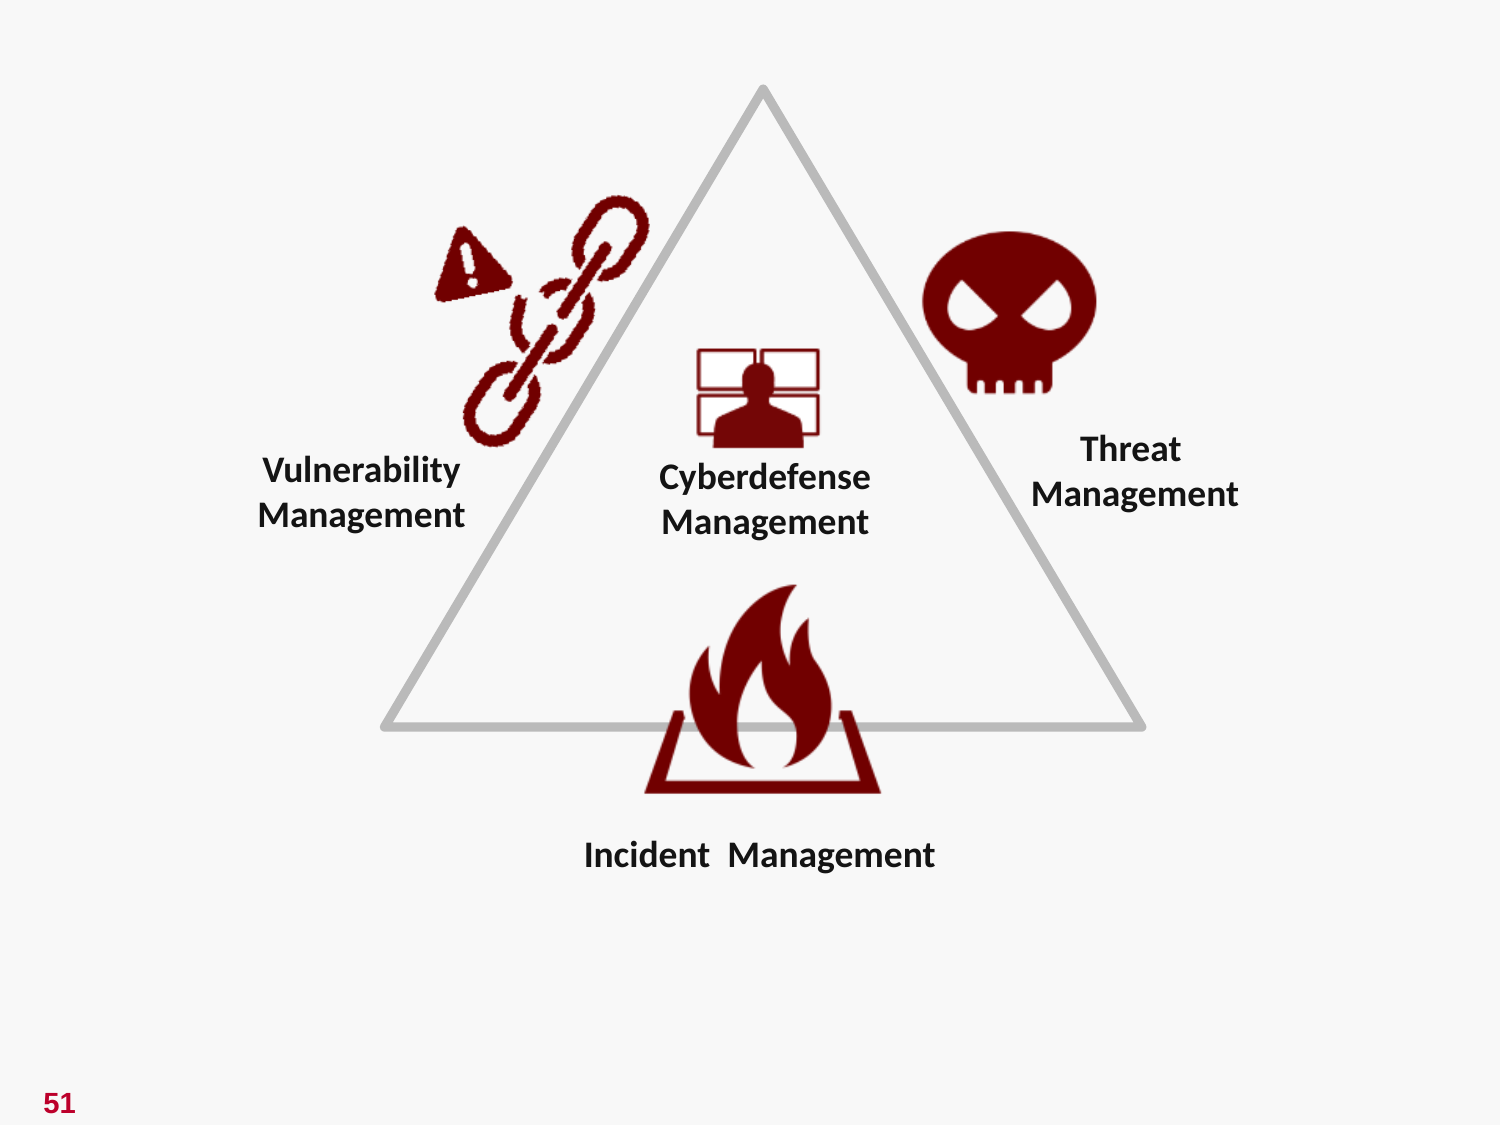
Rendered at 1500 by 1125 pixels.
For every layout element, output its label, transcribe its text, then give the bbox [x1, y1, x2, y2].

text_box Incident Management [525, 822, 995, 883]
text_box Vulnerability Management [242, 438, 481, 543]
picture [615, 541, 912, 838]
text_box [382, 453, 644, 730]
text_box Threat Management [1015, 416, 1255, 522]
picture [913, 215, 1106, 409]
picture [429, 196, 864, 454]
text_box [683, 87, 1144, 730]
text_box Cyberdefense Management [644, 444, 887, 540]
